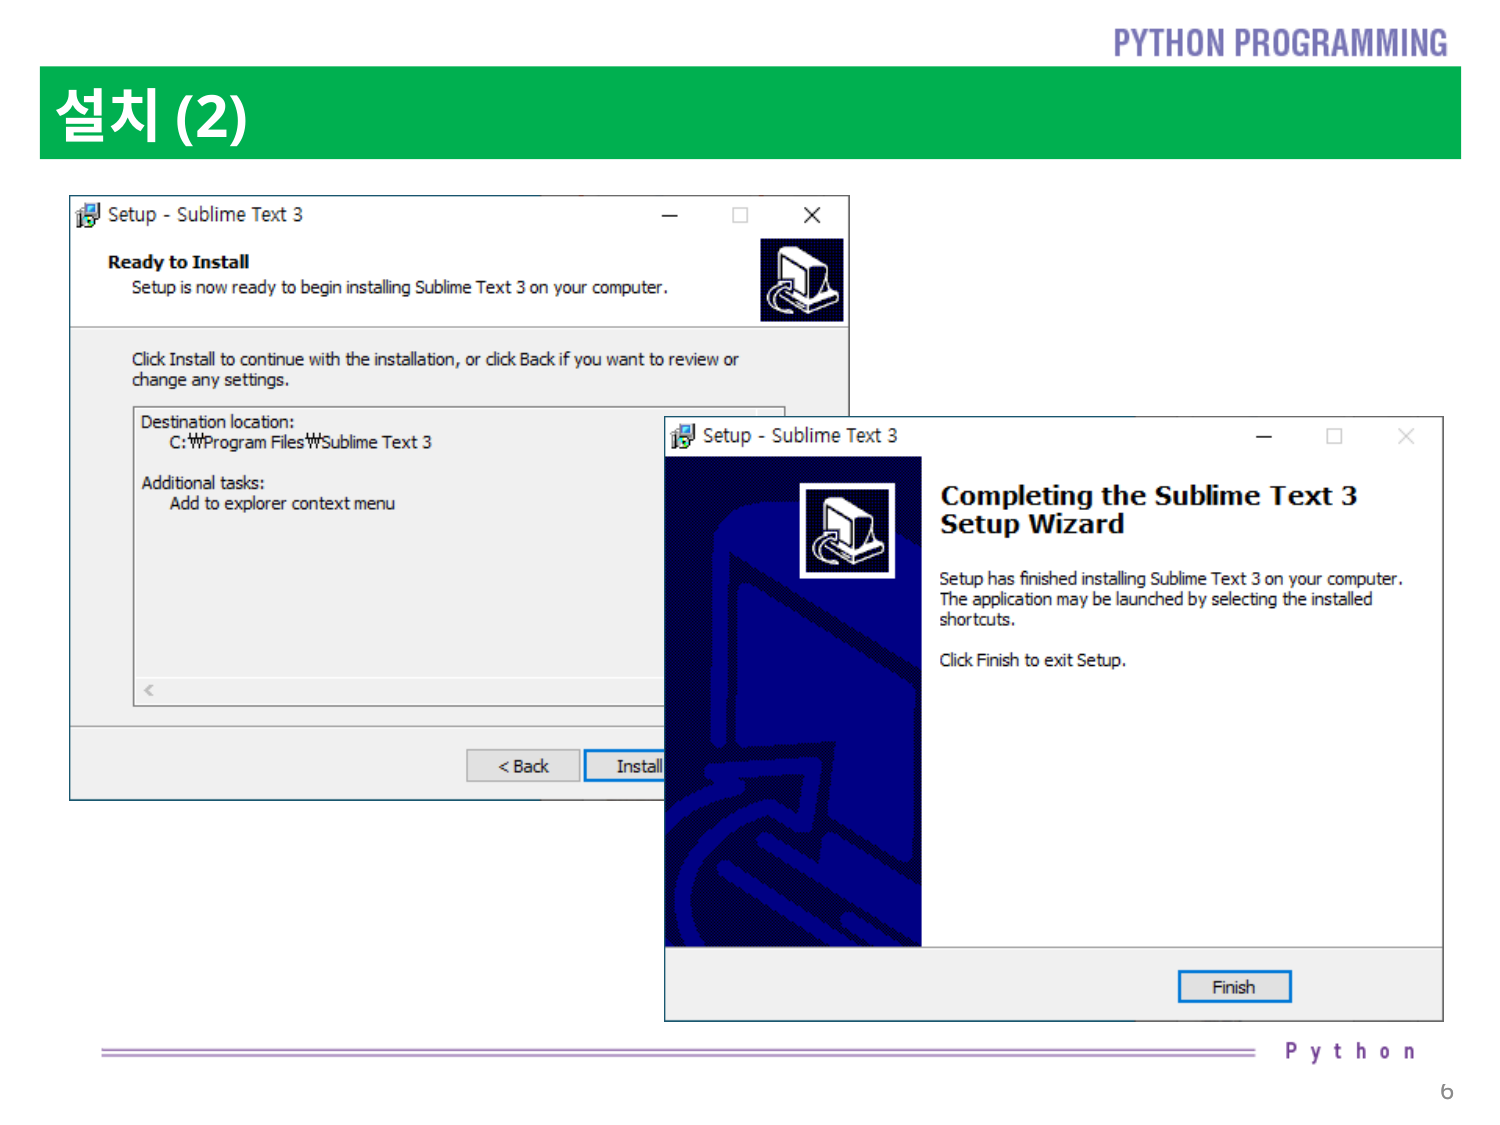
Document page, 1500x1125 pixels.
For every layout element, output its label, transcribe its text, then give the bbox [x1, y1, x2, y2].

slide_number 6 [1119, 1071, 1470, 1112]
picture [1106, 13, 1462, 66]
picture [18, 195, 1483, 1084]
title 설치(2) [39, 76, 1444, 152]
